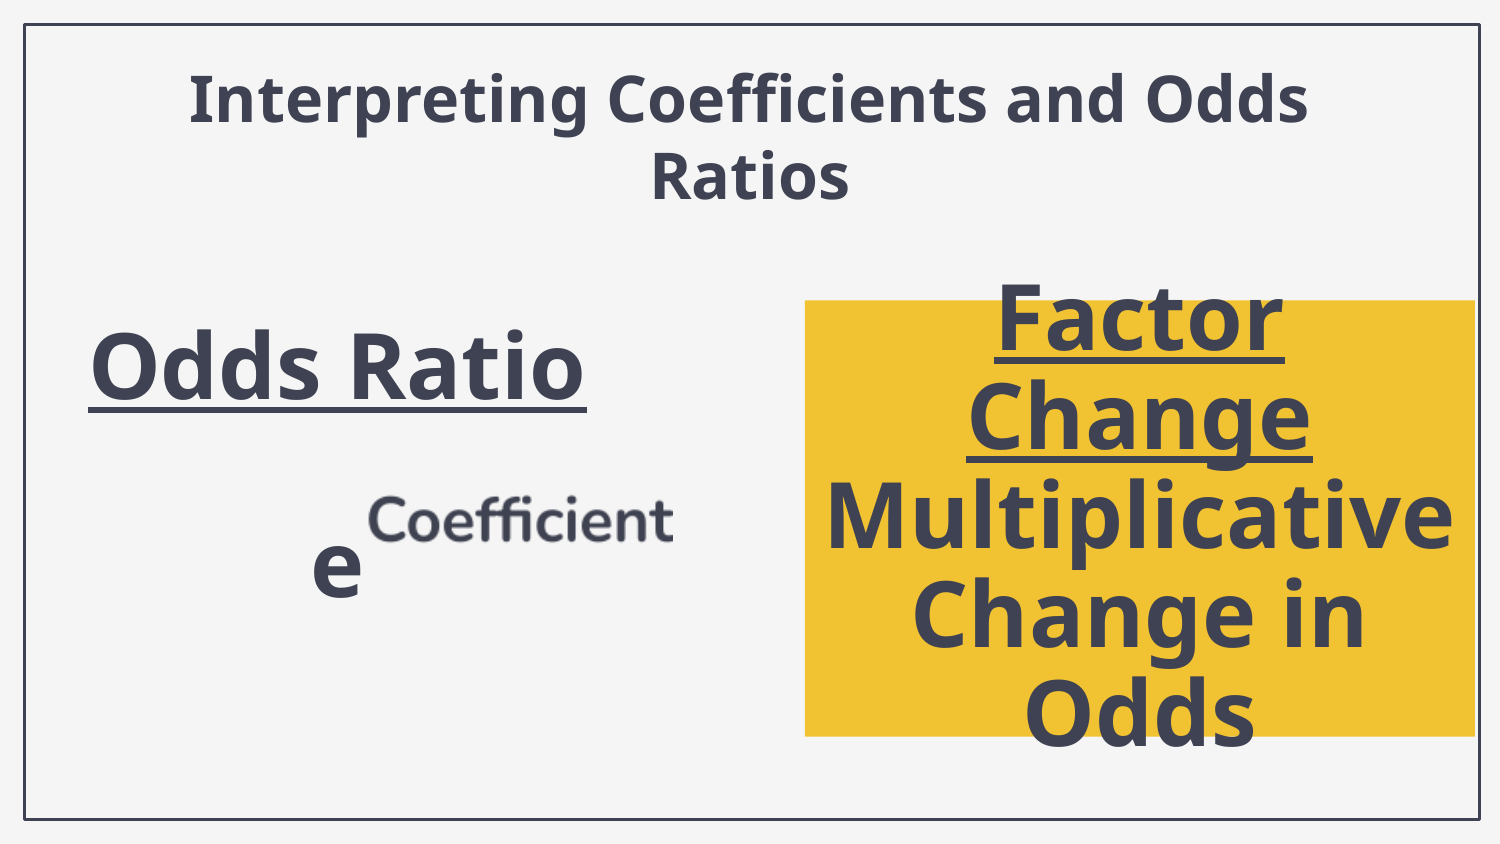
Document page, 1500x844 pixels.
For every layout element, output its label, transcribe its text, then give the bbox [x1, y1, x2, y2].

picture [358, 481, 673, 556]
text_box Interpreting Coefficients and Odds Ratios [114, 42, 1385, 209]
title Factor Change Multiplicative Change in Odds [804, 300, 1475, 737]
title Odds Ratio e [2, 300, 673, 737]
